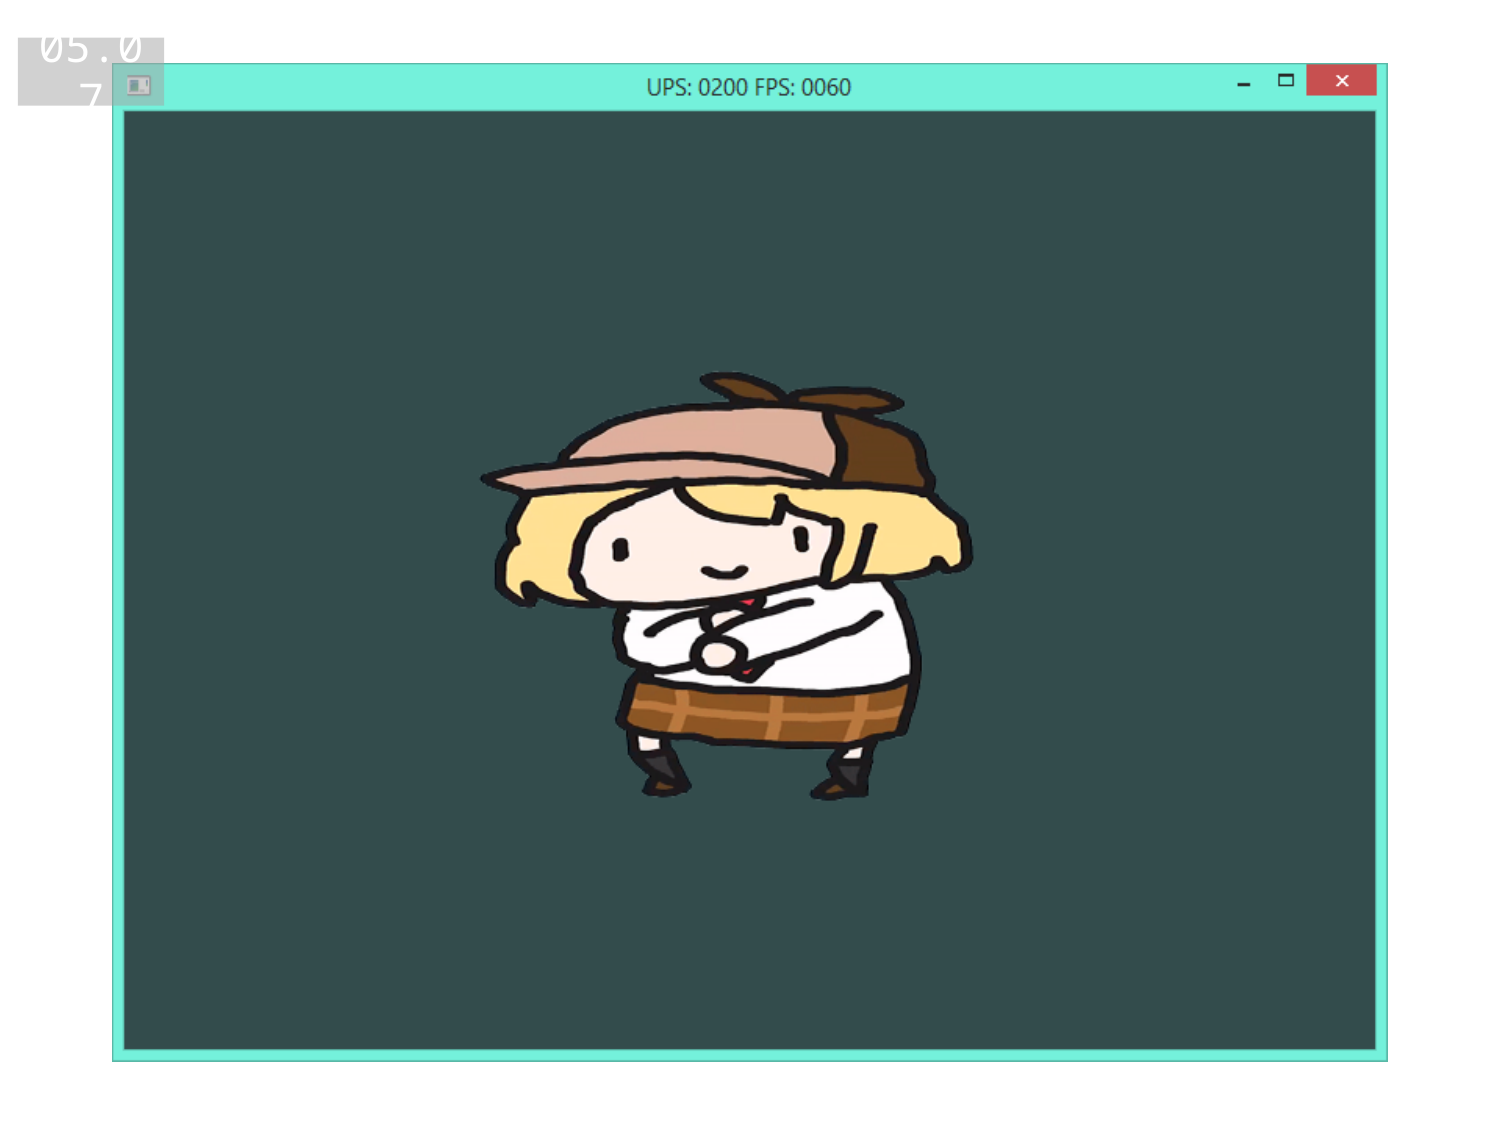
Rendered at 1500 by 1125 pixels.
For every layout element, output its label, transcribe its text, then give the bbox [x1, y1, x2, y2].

picture [112, 63, 1388, 1062]
title Как нарисовать полигон? [103, 106, 112, 278]
text_box 05.07 [17, 37, 165, 106]
title Как нарисовать полигон? [165, 59, 1397, 278]
